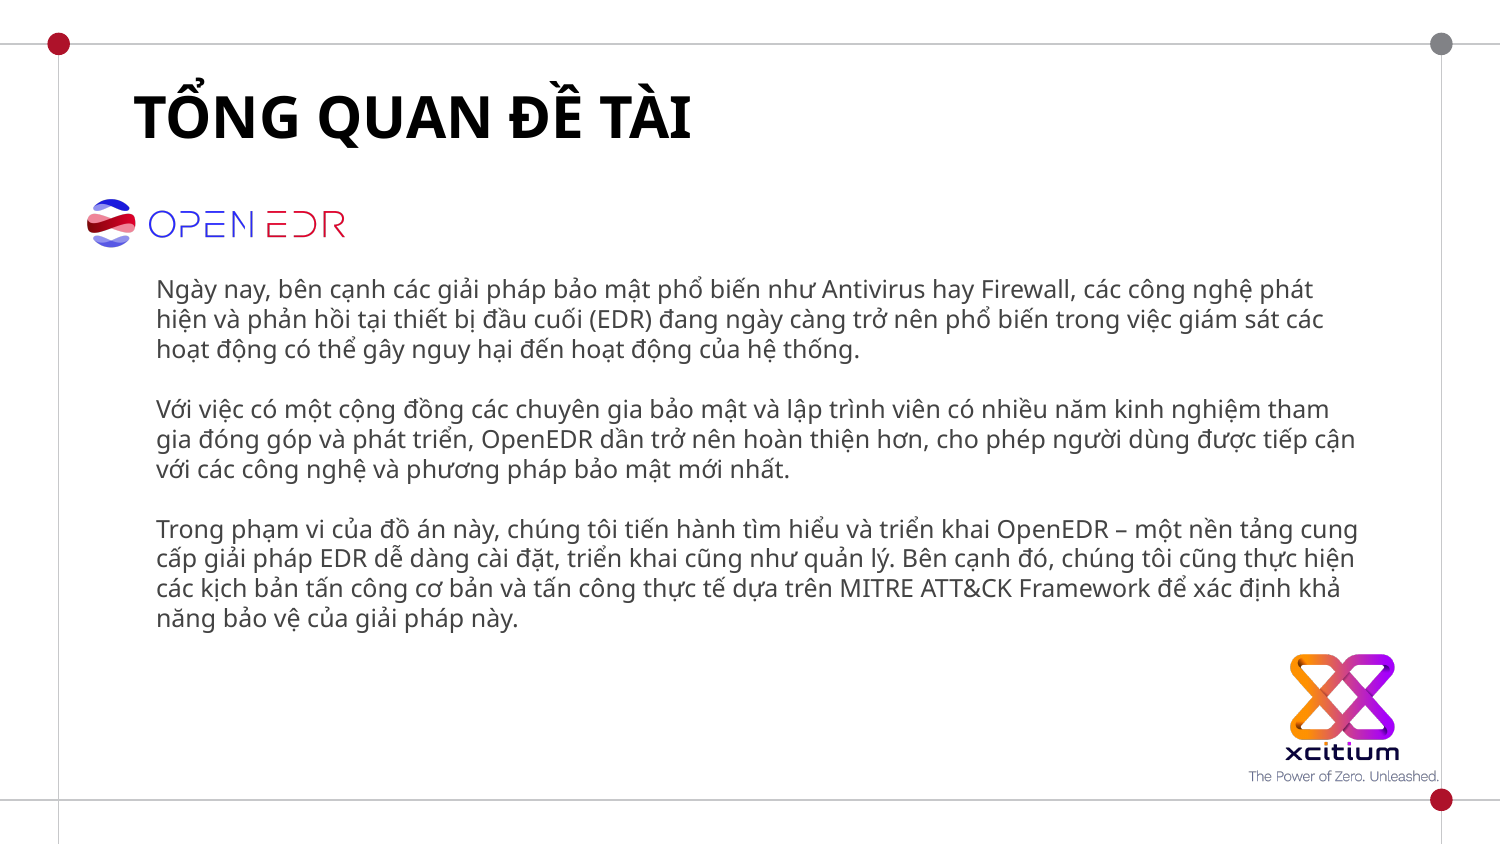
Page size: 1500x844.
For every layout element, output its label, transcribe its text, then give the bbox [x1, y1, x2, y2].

picture [58, 178, 400, 273]
title TỔNG QUAN ĐỀ TÀI [118, 72, 1382, 167]
picture [1245, 639, 1442, 790]
list Ngày nay, bên cạnh các giải pháp bảo mật phổ biến như Antivirus hay Firewall, các công nghệ phát hiện và phản hồi tại thiết bị đầu cuối (EDR) đang ngày càng trở nên phổ biến trong việc giám sát các hoạt động có thể gây nguy hại đến hoạt động của hệ thống. Với việc có một cộng đồng các chuyên gia bảo mật và lập trình viên có nhiều năm kinh nghiệm tham gia đóng góp và phát triển, OpenEDR dần trở nên hoàn thiện hơn, cho phép người dùng được tiếp cận với các công nghệ và phương pháp bảo mật mới nhất. Trong phạm vi của đồ án này, chúng tôi tiến hành tìm hiểu và triển khai OpenEDR – một nền tảng cung cấp giải pháp EDR dễ dàng cài đặt, triển khai cũng như quản lý. Bên cạnh đó, chúng tôi cũng thực hiện các kịch bản tấn công cơ bản và tấn công thực tế dựa trên MITRE ATT&CK Framework để xác định khả năng bảo vệ của giải pháp này. ​ [118, 258, 1382, 655]
